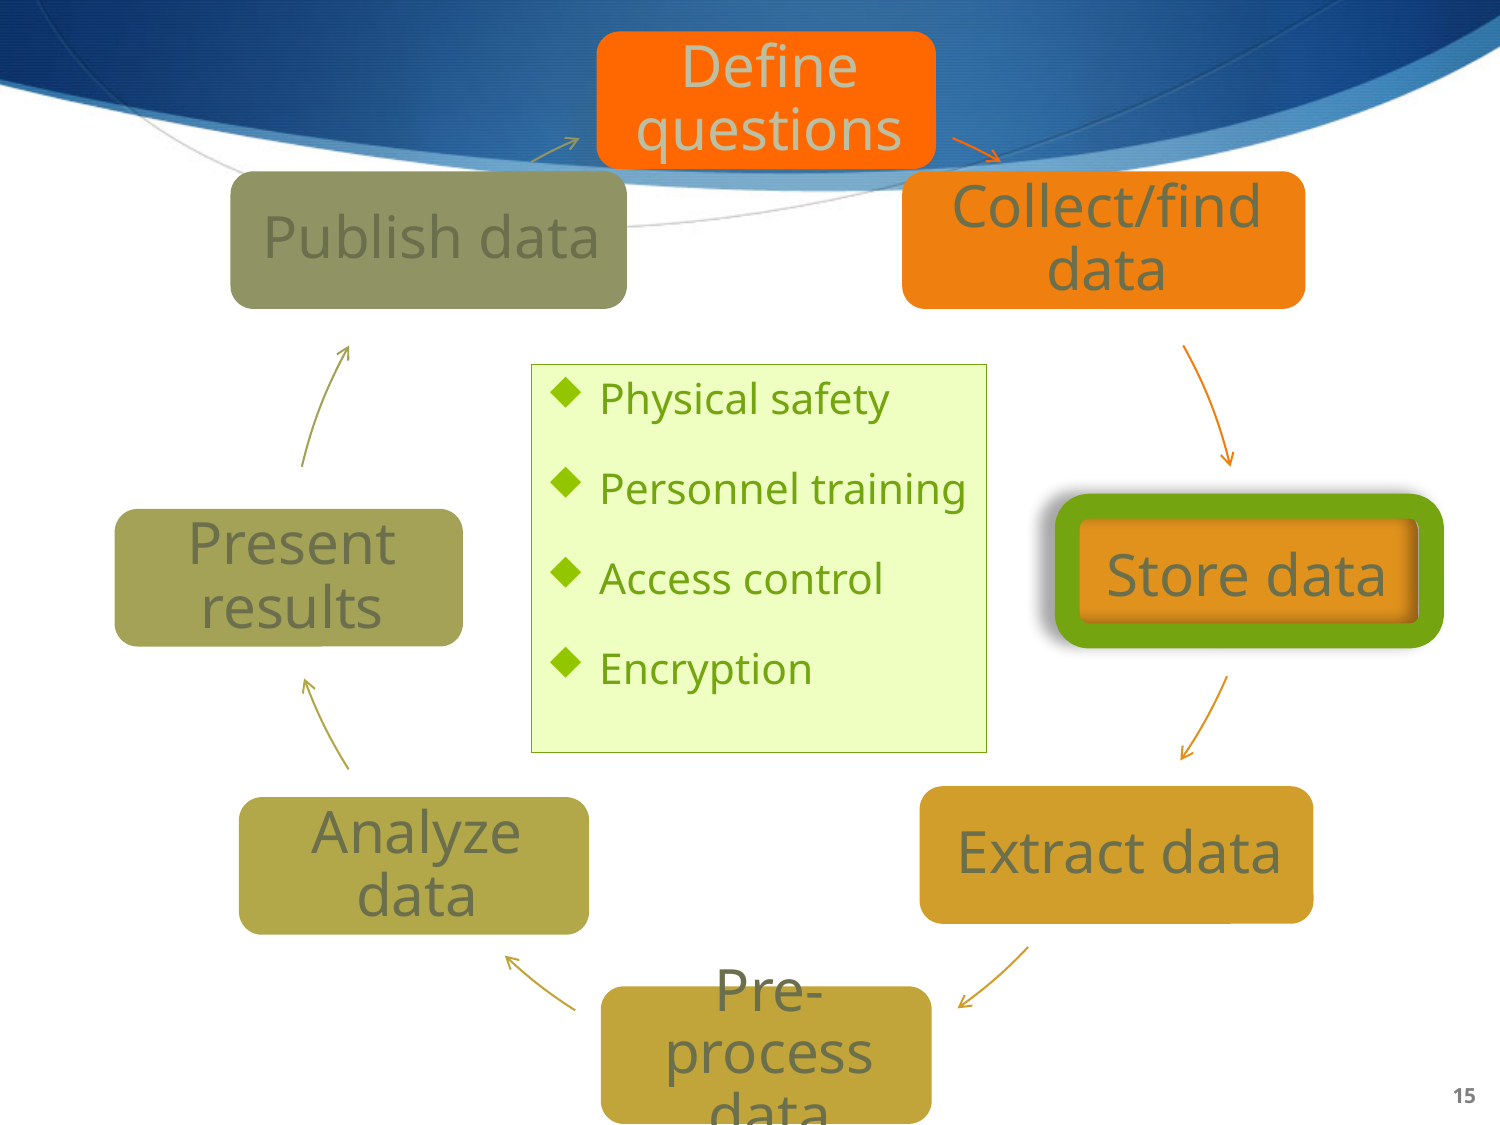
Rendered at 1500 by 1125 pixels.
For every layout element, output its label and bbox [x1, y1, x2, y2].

picture [0, 0, 1500, 1125]
text_box [32, 29, 1500, 1125]
